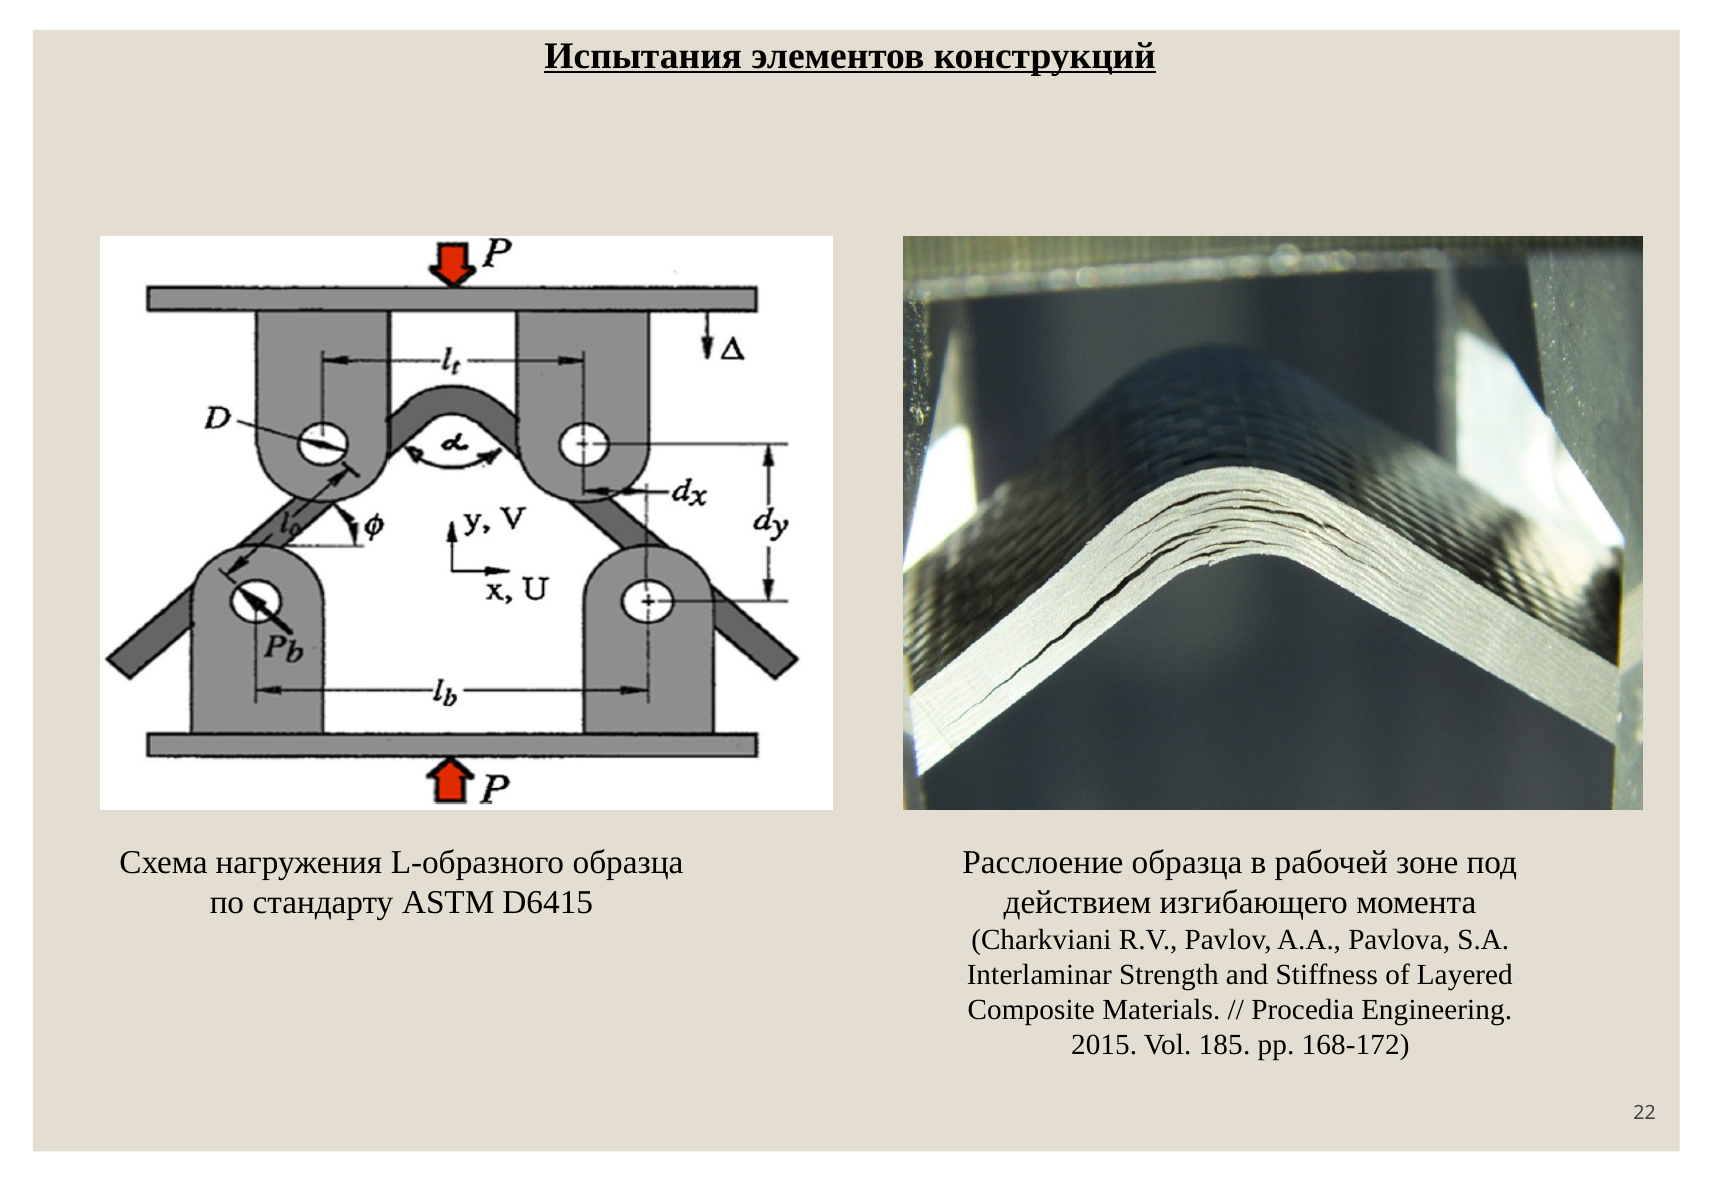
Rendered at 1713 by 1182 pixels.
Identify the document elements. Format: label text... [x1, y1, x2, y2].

picture [100, 236, 833, 810]
picture [903, 236, 1643, 810]
text_box Расслоение образца в рабочей зоне под действием изгибающего момента (Charkviani R.V., Pavlov, A.A., Pavlova, S.A. Interlaminar Strength and Stiffness of Layered Composite Materials. // Procedia Engineering. 2015. Vol. 185. pp. 168-172) [939, 832, 1542, 1068]
text_box Испытания элементов конструкций [29, 23, 1671, 84]
slide_number 22 [1465, 1086, 1671, 1134]
text_box Схема нагружения L-образного образца по стандарту ASTM D6415 [100, 832, 703, 928]
